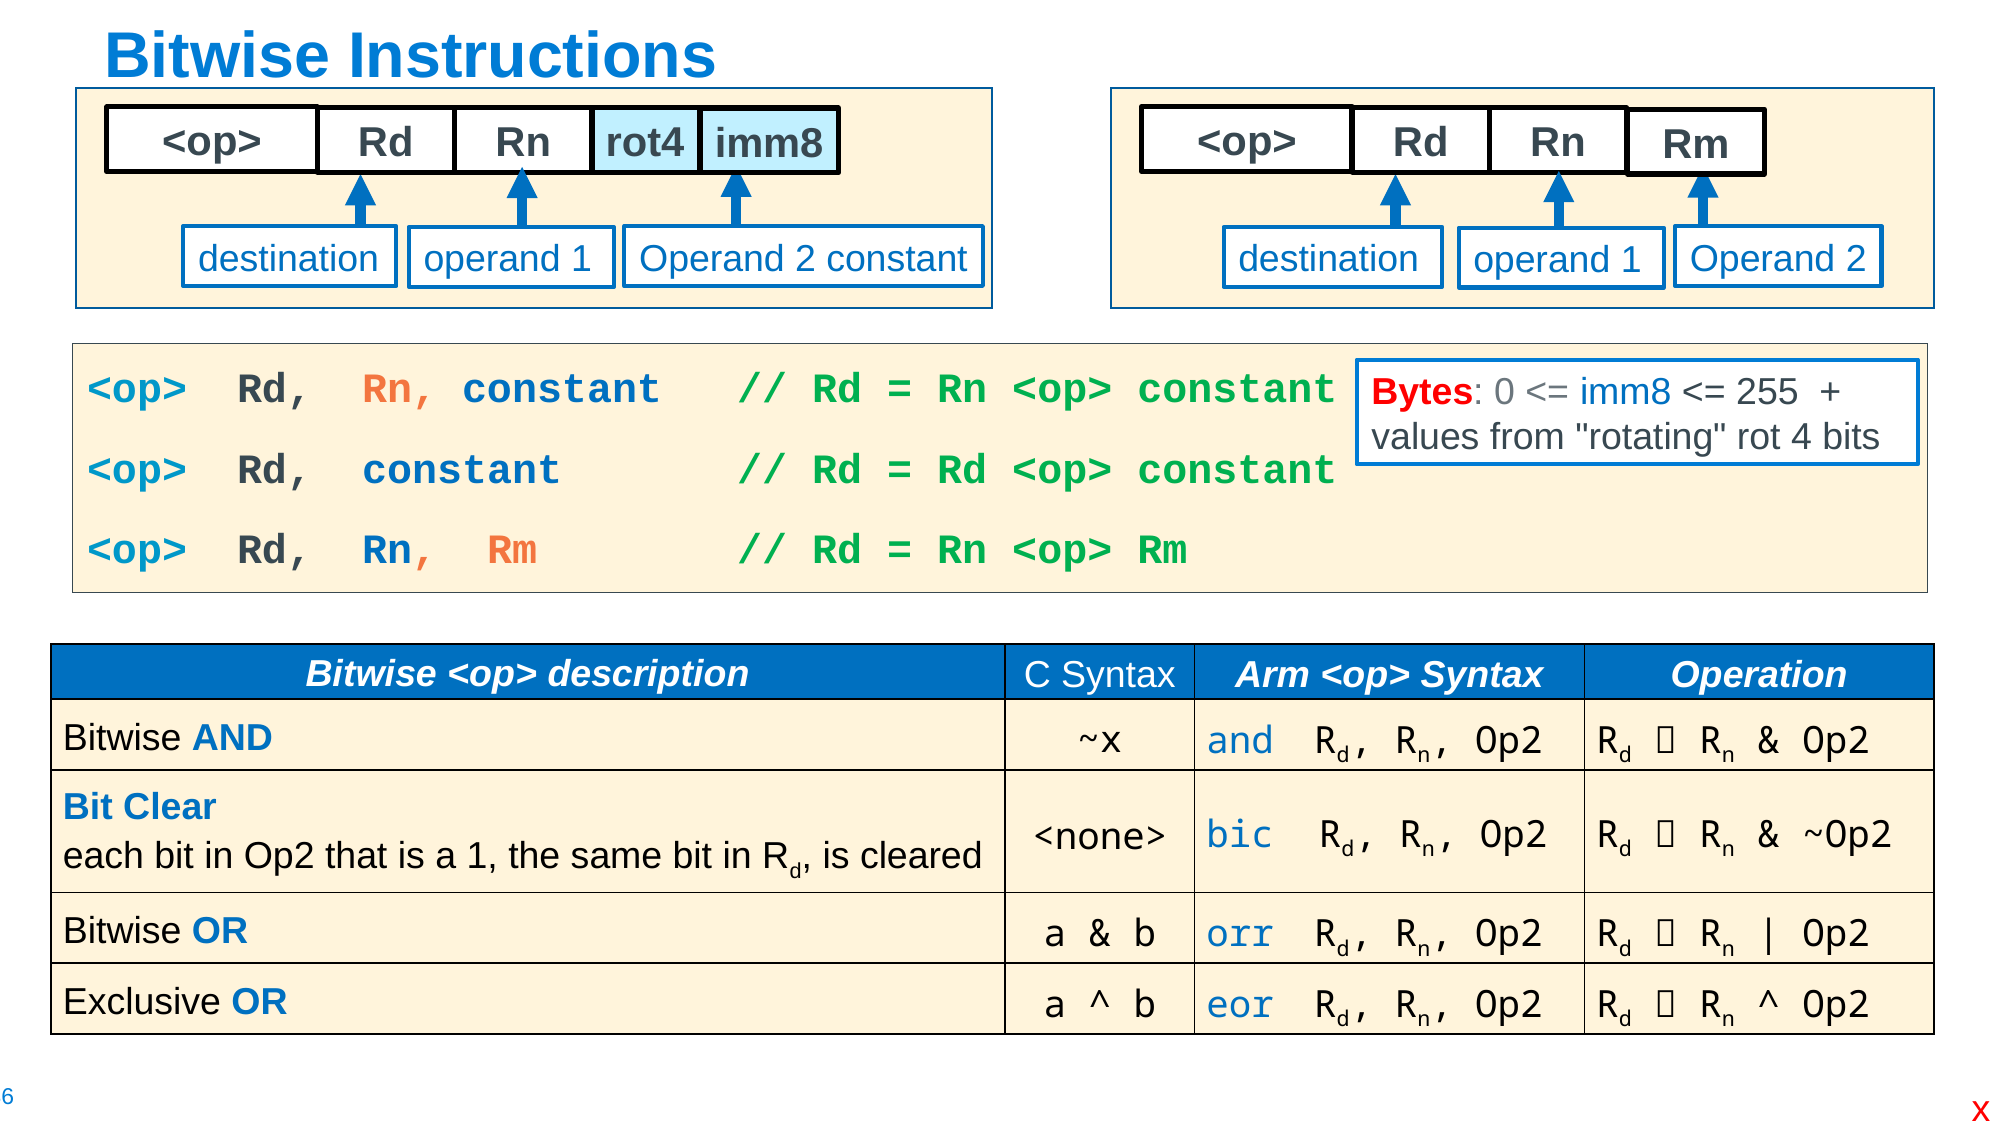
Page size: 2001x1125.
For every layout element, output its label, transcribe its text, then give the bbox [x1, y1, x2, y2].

table_cell Bitwise OR [52, 893, 1004, 962]
table_cell ~x [1006, 700, 1194, 769]
table_cell Rd  Rn ^ Op2 [1585, 964, 1933, 1033]
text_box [76, 87, 992, 309]
table_cell bic Rd, Rn, Op2 [1195, 771, 1584, 892]
table_header C Syntax [1006, 645, 1194, 698]
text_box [1111, 87, 1935, 309]
table_cell Rd  Rn & Op2 [1585, 700, 1933, 769]
table_cell Bit Clear each bit in Op2 that is a 1, the same bit in Rd, is cleared [52, 771, 1004, 892]
title Bitwise Instructions [89, 0, 1815, 99]
table_cell Bitwise AND [52, 700, 1004, 769]
table_cell Rd  Rn & ~Op2 [1585, 771, 1933, 892]
table_cell eor Rd, Rn, Op2 [1195, 964, 1584, 1033]
table_header Arm <op> Syntax [1195, 645, 1584, 698]
text_box x [1956, 1076, 2000, 1125]
table_header Bitwise <op> description [52, 645, 1004, 698]
table_cell and Rd, Rn, Op2 [1195, 700, 1584, 769]
text_box Bytes: 0 <= imm8 <= 255 + values from "rotating" rot 4 bits [1356, 359, 1918, 465]
table_cell Rd  Rn | Op2 [1585, 893, 1933, 962]
table_cell orr Rd, Rn, Op2 [1195, 893, 1584, 962]
table_cell a ^ b [1006, 964, 1194, 1033]
list <op> Rd, Rn, constant // Rd = Rn <op> constant <op> Rd, constant // Rd = Rd <op> constant <op> Rd, Rn, Rm // Rd = Rn <op> Rm [72, 343, 1928, 593]
table_cell Exclusive OR [52, 964, 1004, 1033]
table_header Operation [1585, 645, 1933, 698]
table_cell <none> [1006, 771, 1194, 892]
table_cell a & b [1006, 893, 1194, 962]
